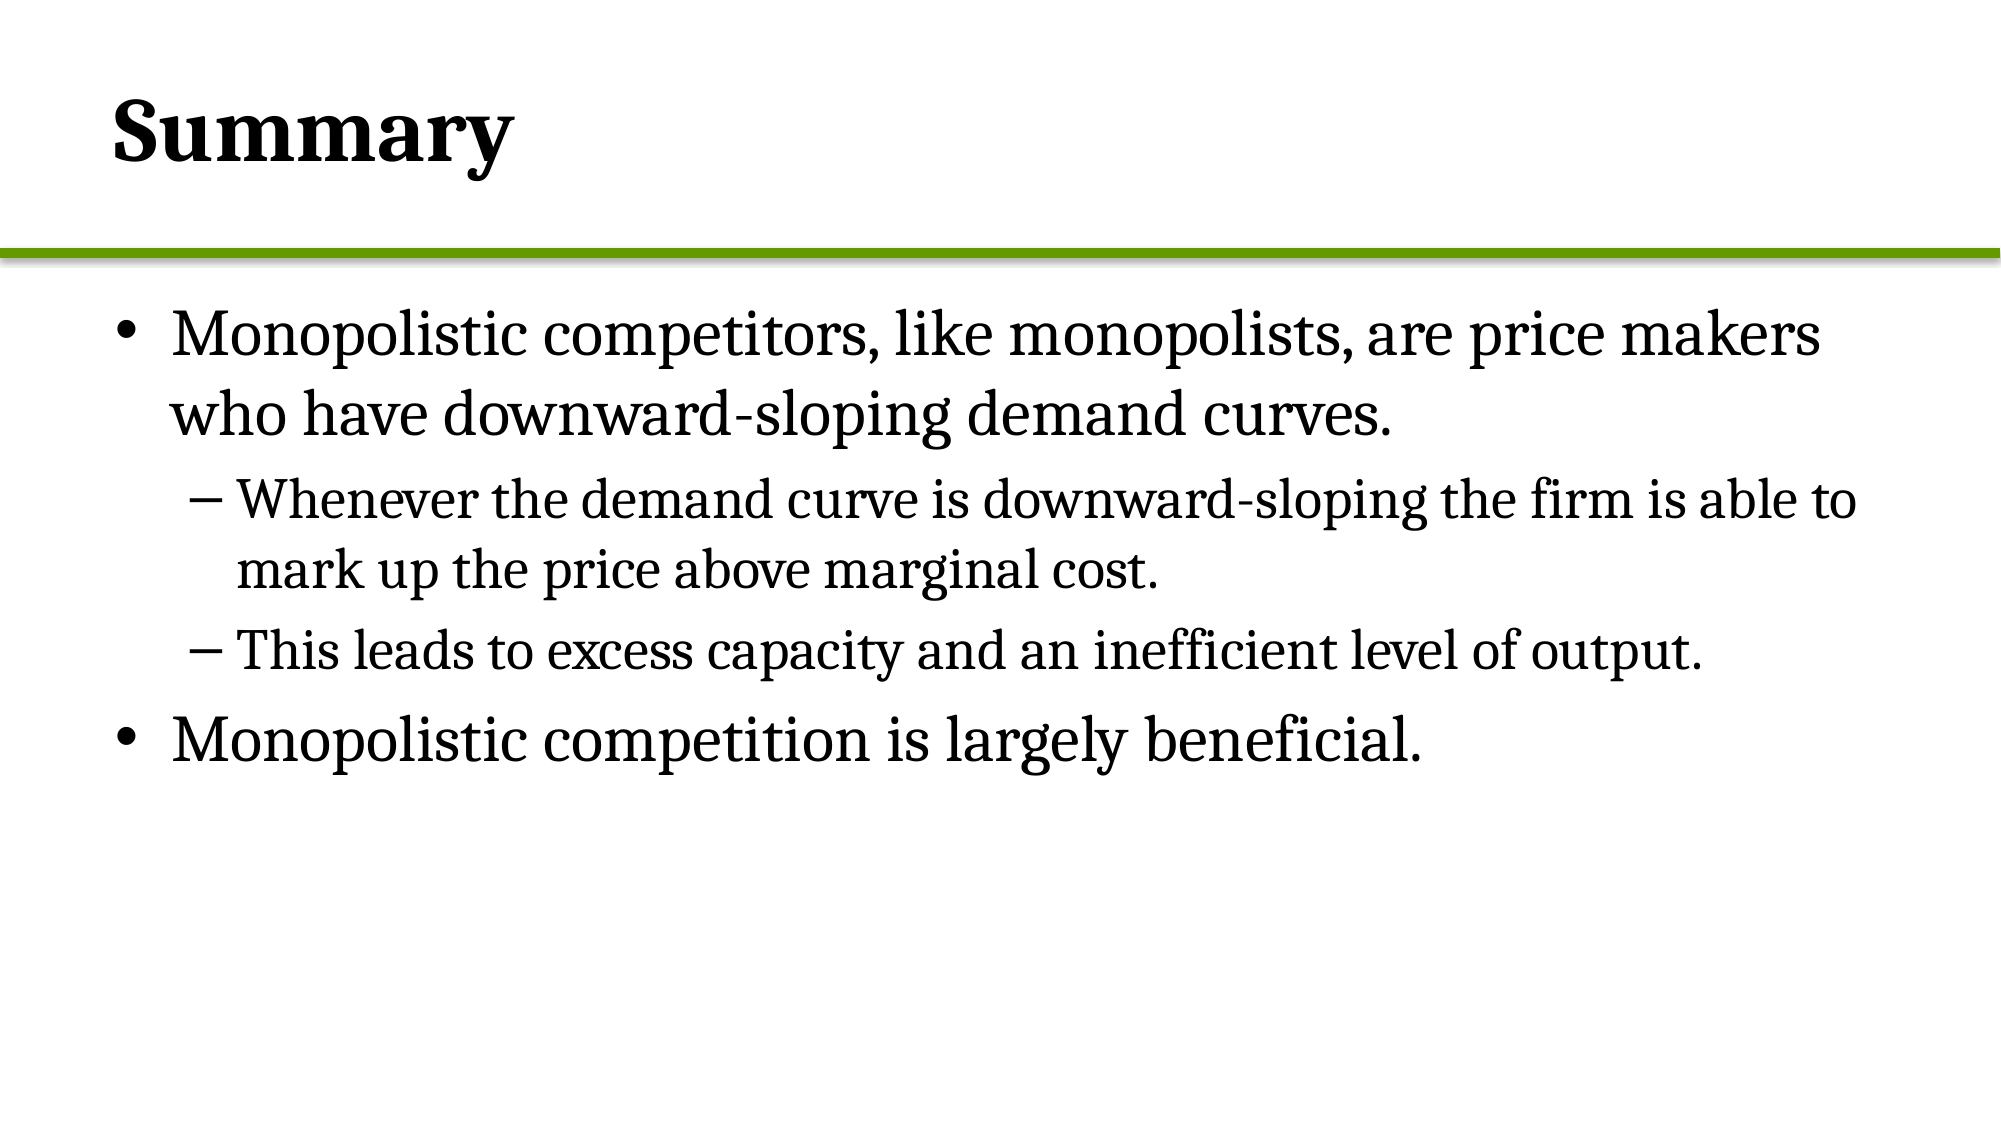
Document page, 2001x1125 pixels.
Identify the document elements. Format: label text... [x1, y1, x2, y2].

title Summary [99, 0, 1900, 251]
list Monopolistic competitors, like monopolists, are price makers who have downward-sloping demand curves. Whenever the demand curve is downward-sloping the firm is able to mark up the price above marginal cost. This leads to excess capacity and an inefficient level of output. Monopolistic competition is largely beneficial. [99, 280, 1900, 1085]
